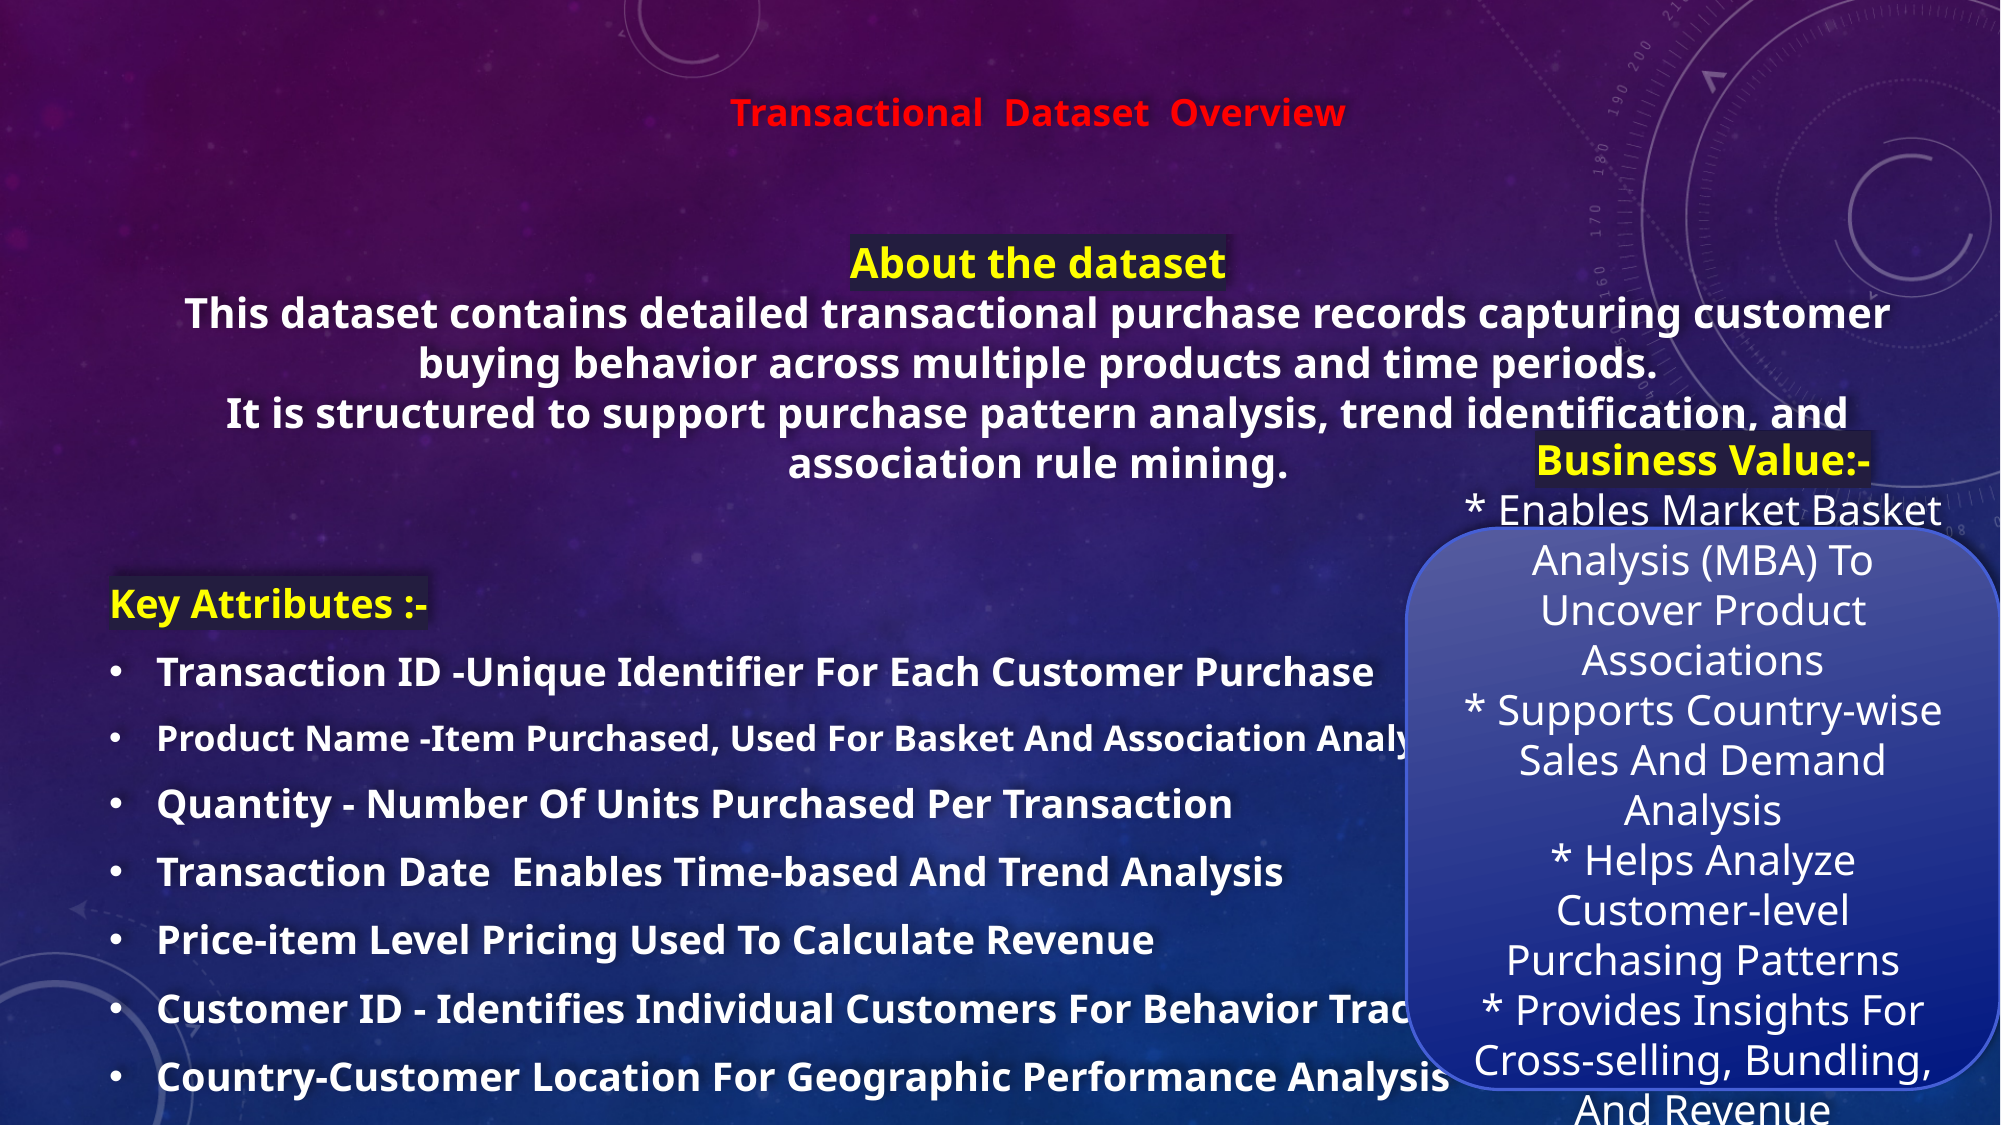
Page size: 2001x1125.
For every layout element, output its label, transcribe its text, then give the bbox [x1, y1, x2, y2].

title Transactional Dataset Overview [448, 80, 1629, 142]
picture [0, 0, 2001, 1125]
list About the dataset This dataset contains detailed transactional purchase records capturing customer buying behavior across multiple products and time periods. It is structured to support purchase pattern analysis, trend identification, and association rule mining. Key Attributes :- Transaction ID -Unique Identifier For Each Customer Purchase Product Name -Item Purchased, Used For Basket And Association Analysis Quantity - Number Of Units Purchased Per Transaction Transaction Date Enables Time-based And Trend Analysis Price-item Level Pricing Used To Calculate Revenue Customer ID - Identifies Individual Customers For Behavior Tracking Country-Customer Location For Geographic Performance Analysis [94, 508, 1983, 1110]
text_box Business Value:- * Enables Market Basket Analysis (MBA) To Uncover Product Associations * Supports Country-wise Sales And Demand Analysis * Helps Analyze Customer-level Purchasing Patterns * Provides Insights For Cross-selling, Bundling, And Revenue Optimization [1404, 526, 2000, 1092]
